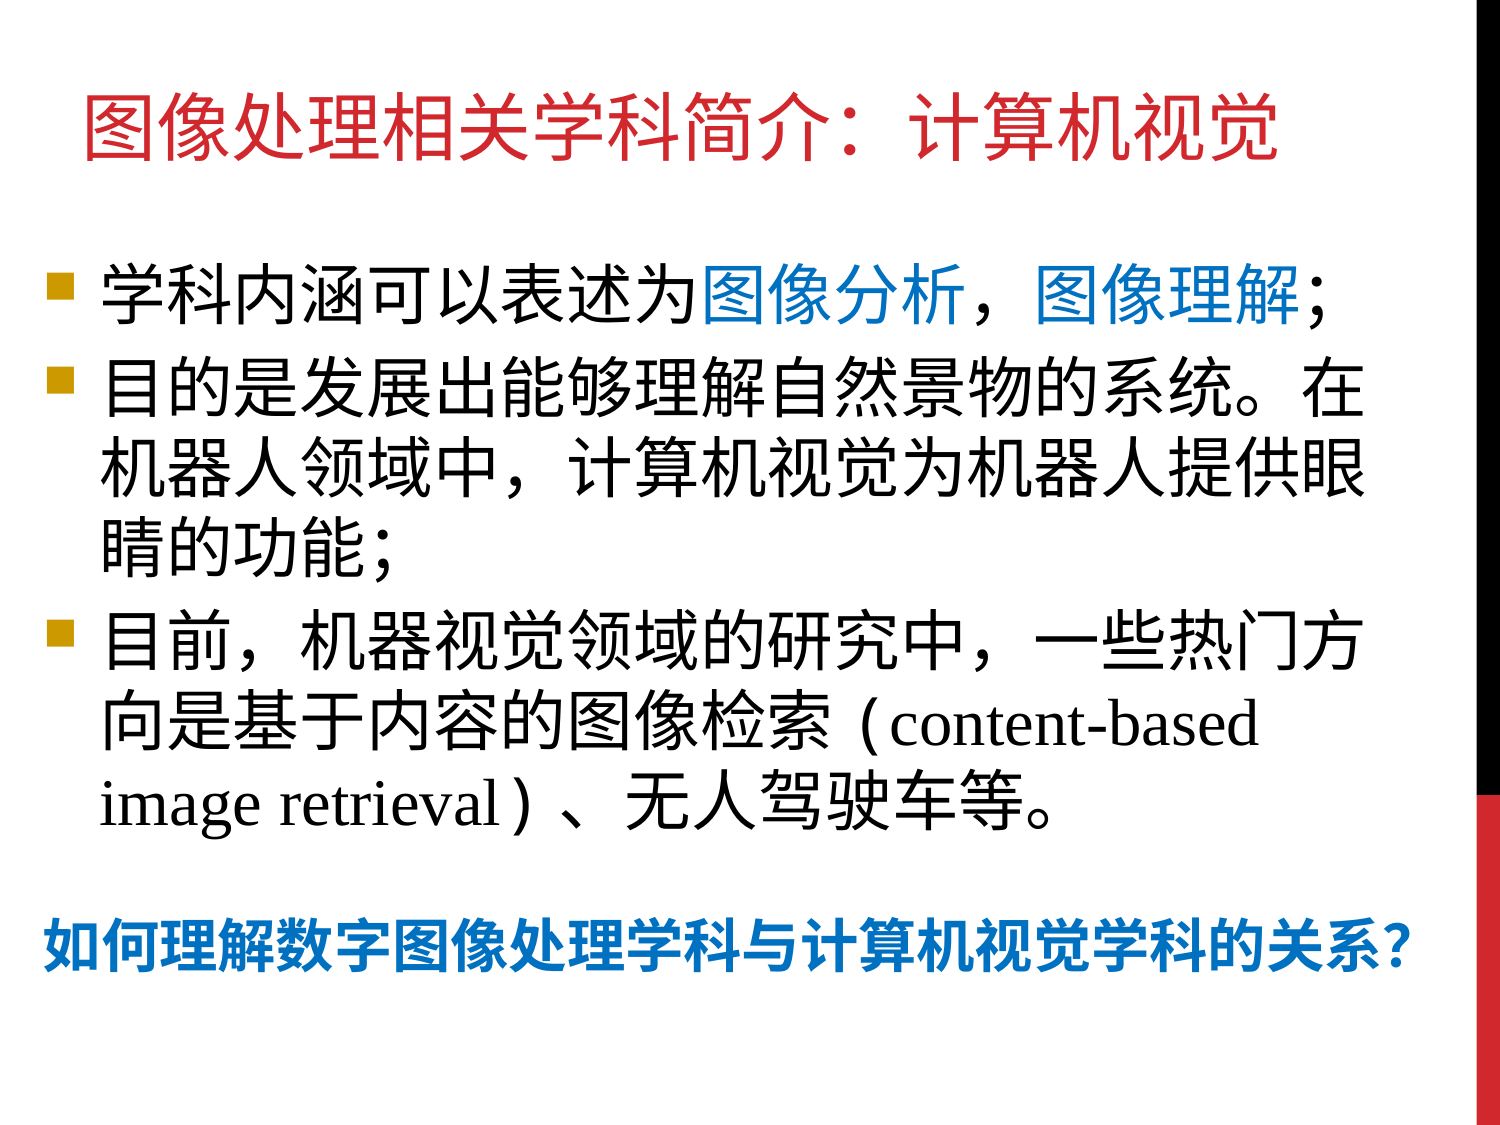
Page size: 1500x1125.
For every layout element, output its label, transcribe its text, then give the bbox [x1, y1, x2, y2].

text_box 如何理解数字图像处理学科与计算机视觉学科的关系？ [28, 901, 1500, 987]
text_box 图像处理相关学科简介：计算机视觉 [28, 76, 1336, 264]
text_box 学科内涵可以表述为图像分析，图像理解； 目的是发展出能够理解自然景物的系统。在机器人领域中，计算机视觉为机器人提供眼睛的功能； 目前，机器视觉领域的研究中，一些热门方向是基于内容的图像检索(content-based image retrieval)、无人驾驶车等。 [28, 245, 1428, 901]
